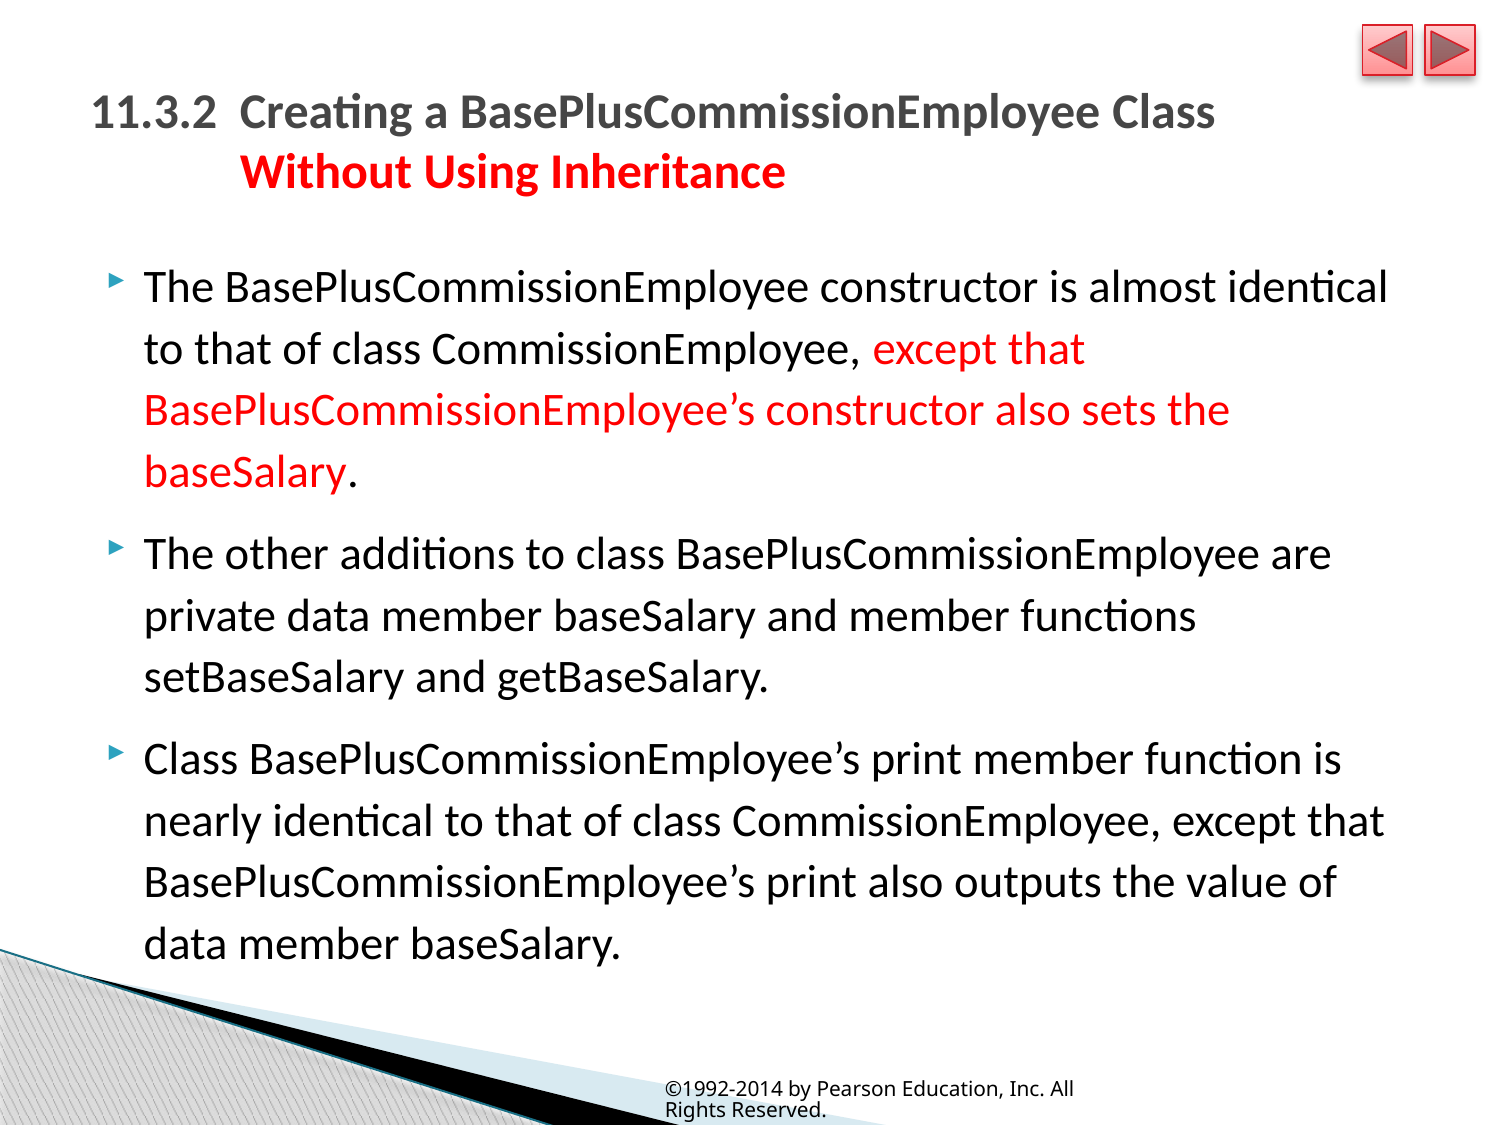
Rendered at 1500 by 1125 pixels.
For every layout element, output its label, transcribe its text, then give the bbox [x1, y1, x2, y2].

footer ©1992-2014 by Pearson Education, Inc. All Rights Reserved. [650, 1051, 1105, 1112]
list The BasePlusCommissionEmployee constructor is almost identical to that of class CommissionEmployee, except that BasePlusCommissionEmployee’s constructor also sets the baseSalary. The other additions to class BasePlusCommissionEmployee are private data member baseSalary and member functions setBaseSalary and getBaseSalary. Class BasePlusCommissionEmployee’s print member function is nearly identical to that of class CommissionEmployee, except that BasePlusCommissionEmployee’s print also outputs the value of data member baseSalary. [75, 242, 1425, 986]
title 11.3.2 Creating a BasePlusCommissionEmployee Class Without Using Inheritance [75, 45, 1425, 233]
